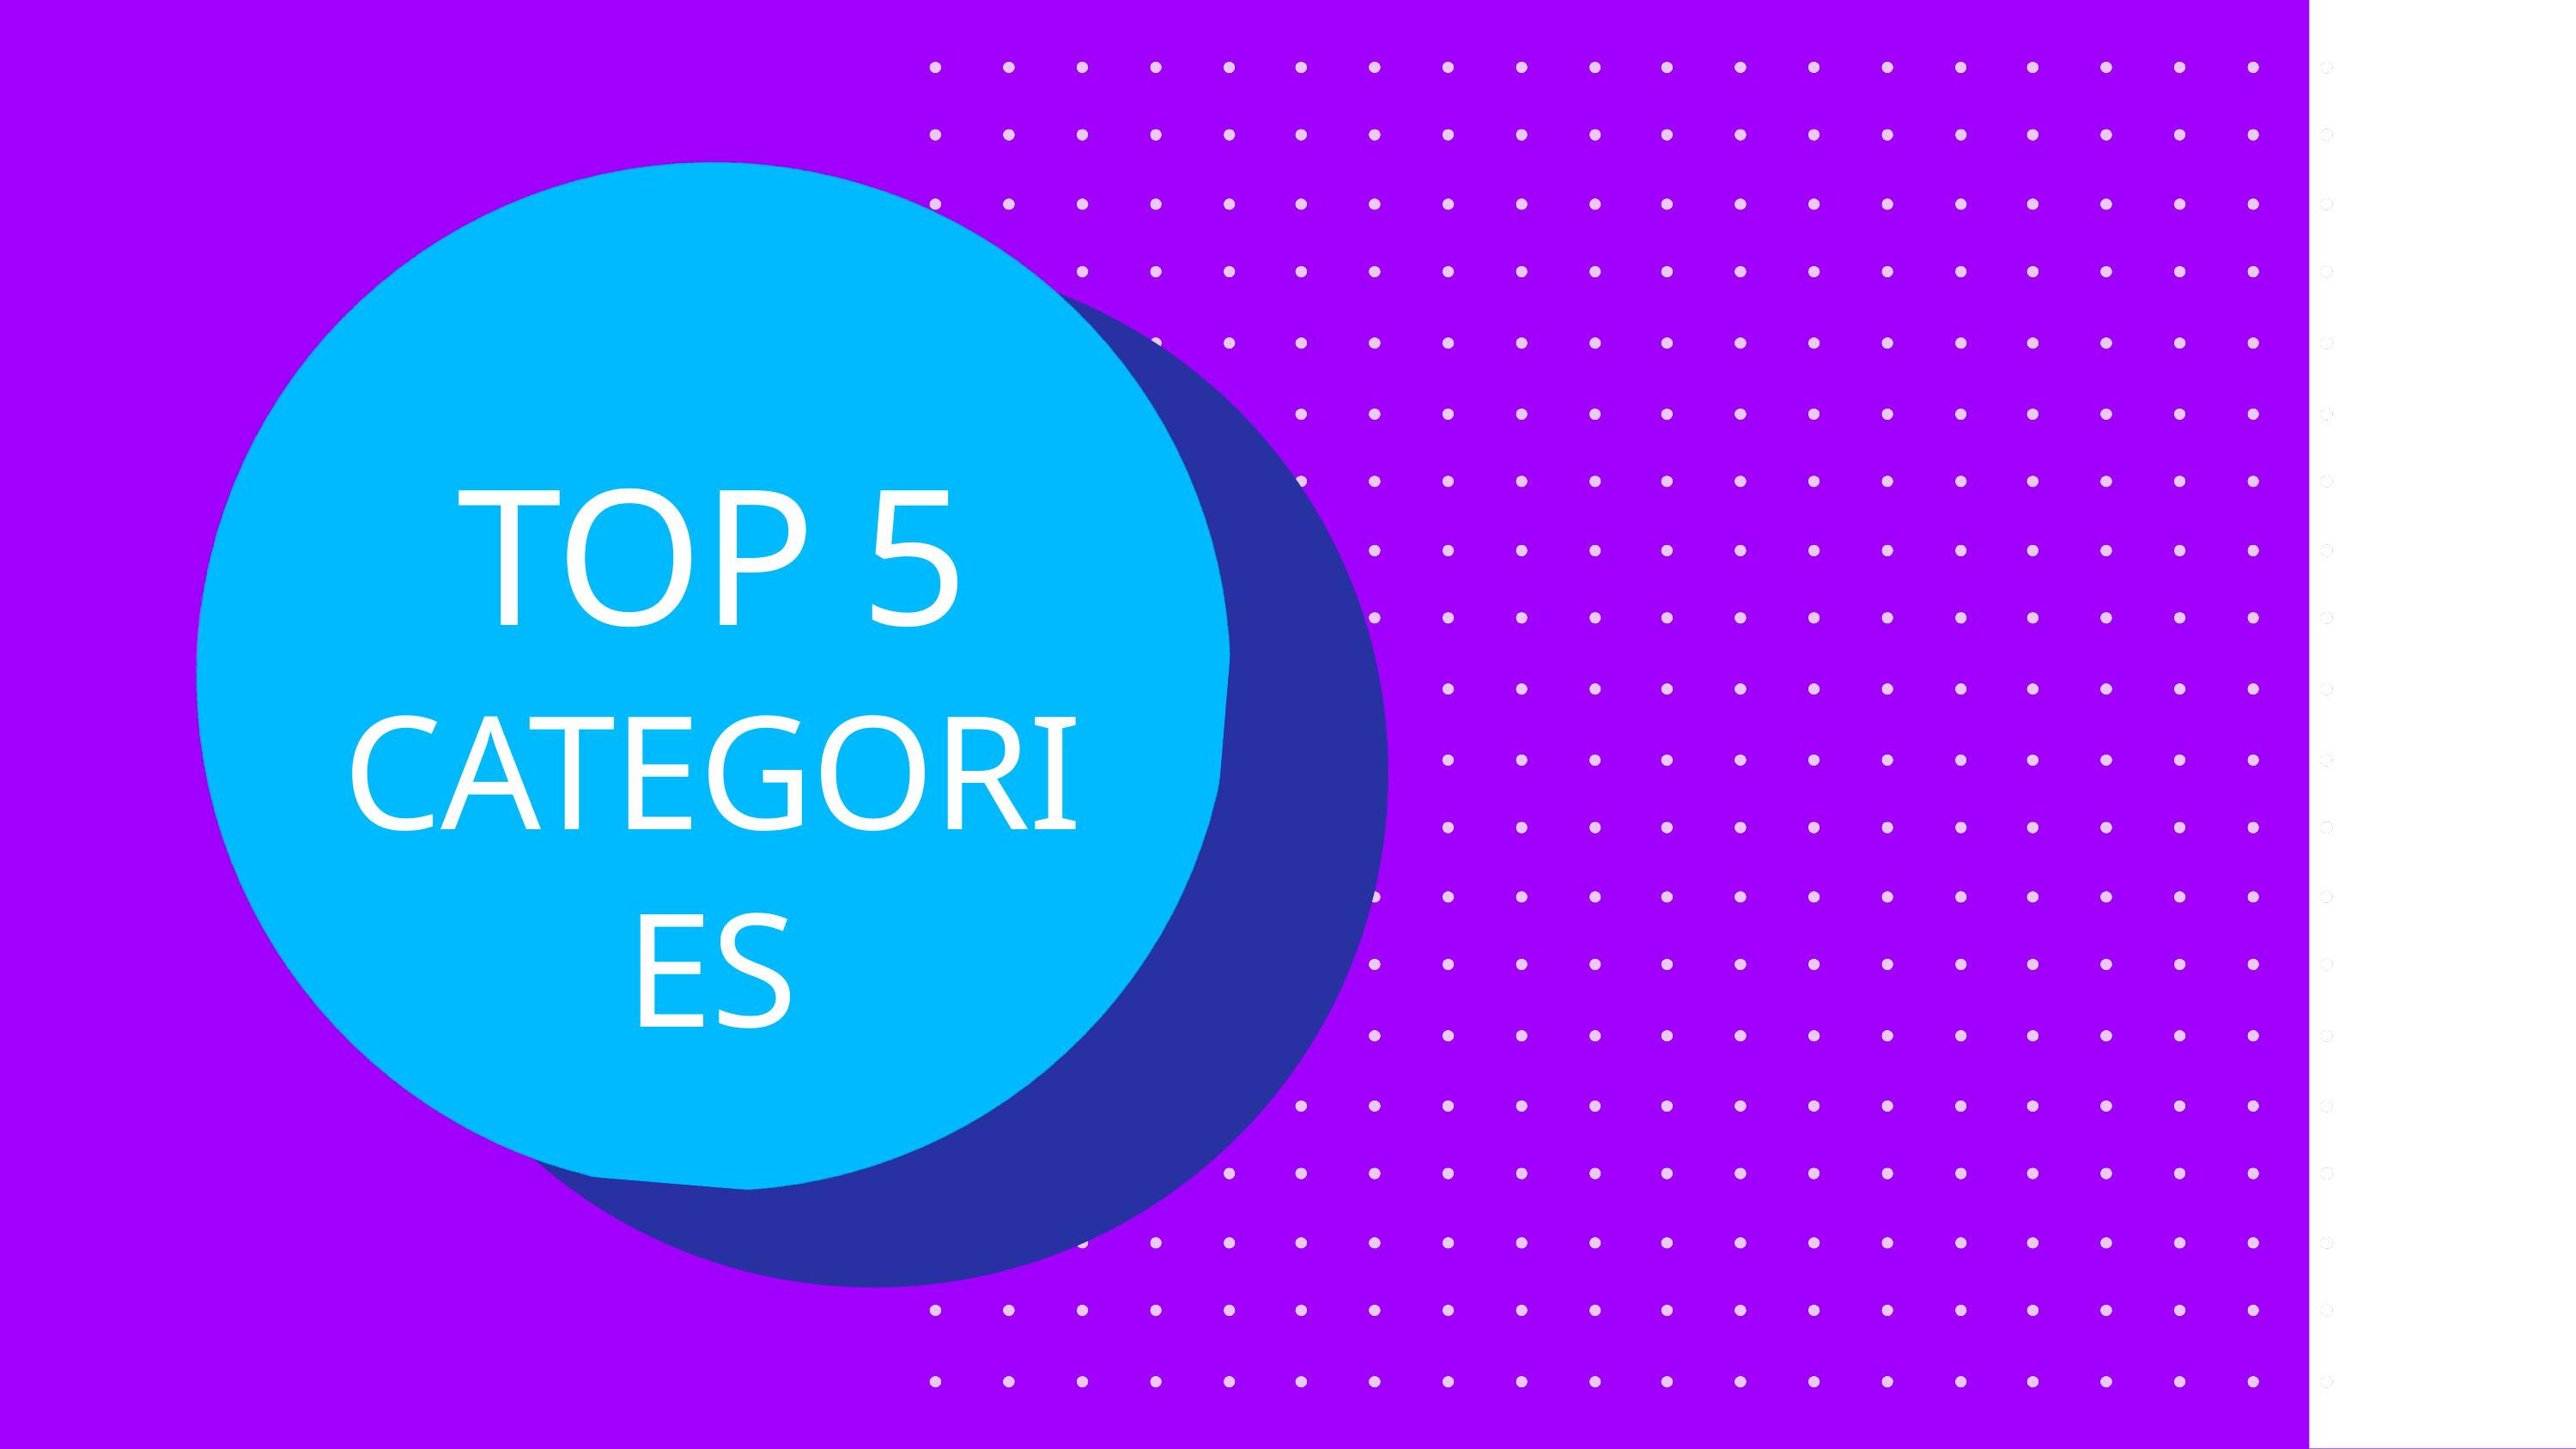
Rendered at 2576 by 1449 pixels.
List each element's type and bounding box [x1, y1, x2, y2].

text_box [921, 57, 2337, 1392]
text_box [155, 115, 1388, 1288]
text_box [2309, 0, 2576, 1449]
